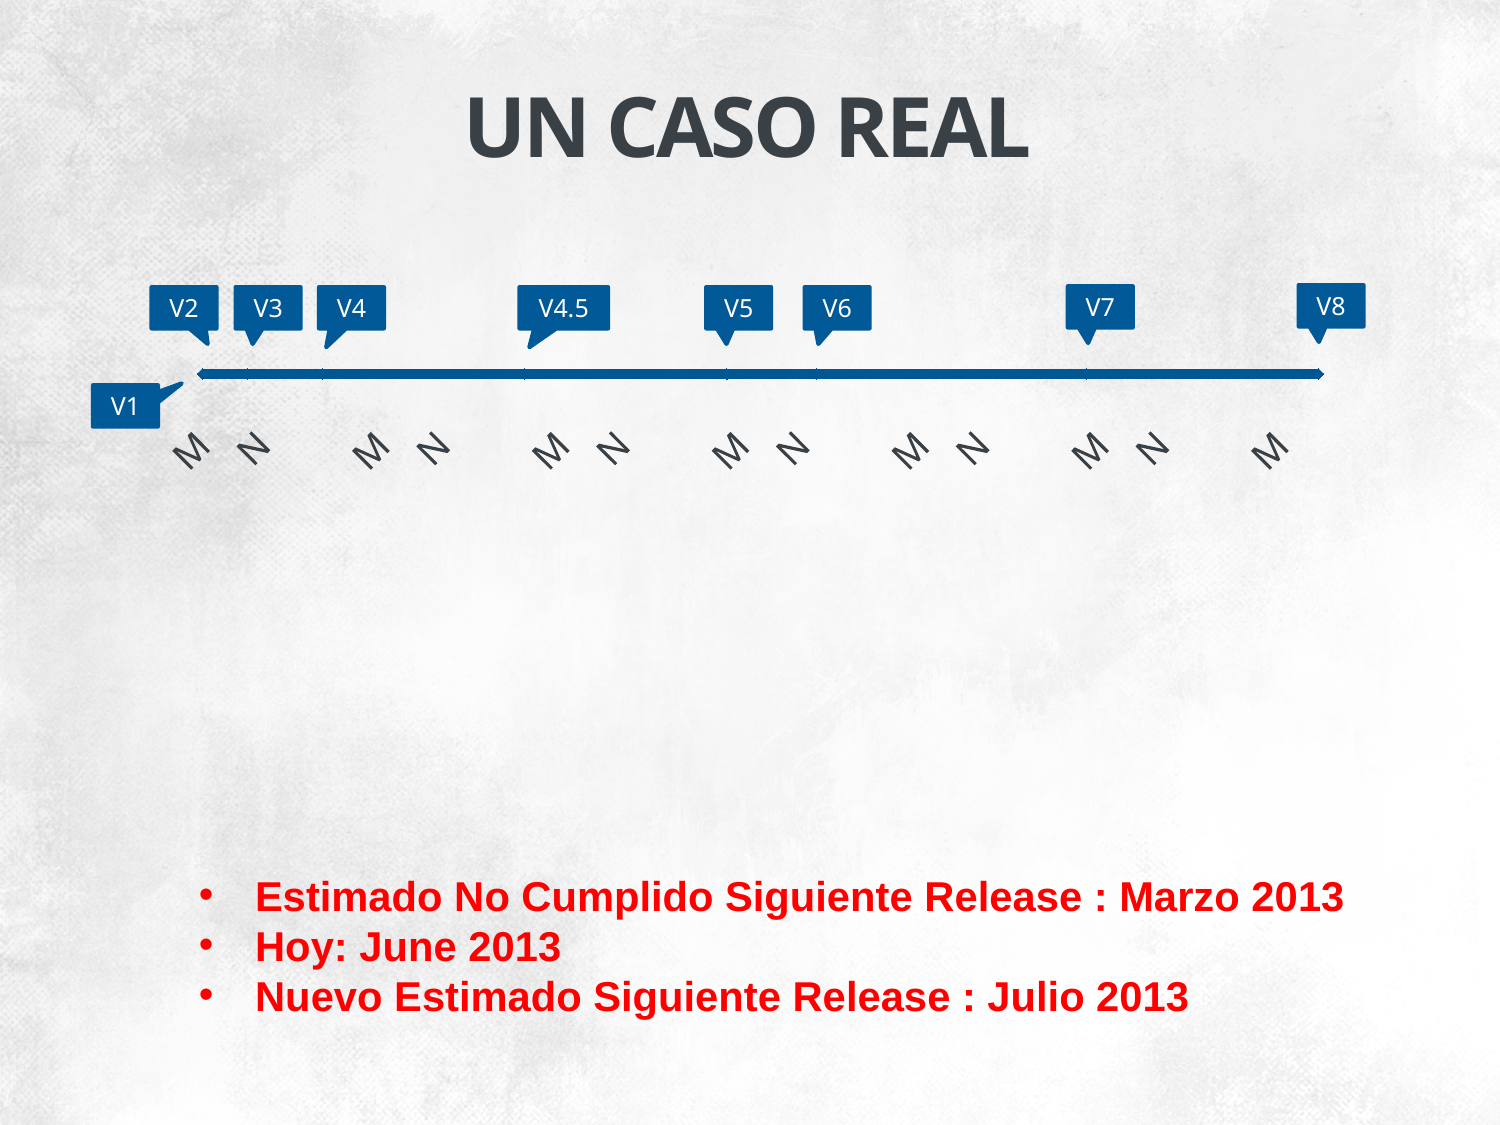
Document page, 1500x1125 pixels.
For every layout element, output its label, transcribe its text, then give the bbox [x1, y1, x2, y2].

text_box V6 [802, 285, 872, 338]
text_box V3 [233, 285, 303, 338]
text_box V4.5 [517, 285, 611, 338]
text_box V8 [1296, 283, 1366, 338]
text_box V4 [316, 285, 387, 338]
text_box V7 [1065, 284, 1135, 338]
text_box V2 [149, 285, 219, 338]
text_box Estimado No Cumplido Siguiente Release : Marzo 2013 Hoy: June 2013 Nuevo Estimado Siguiente Release : Julio 2013 [183, 861, 1419, 1027]
text_box V1 [90, 383, 154, 429]
title UN CASO REAL [72, 74, 1423, 175]
text_box V5 [704, 285, 774, 338]
picture [0, 0, 1500, 1125]
chart [159, 340, 1360, 1000]
